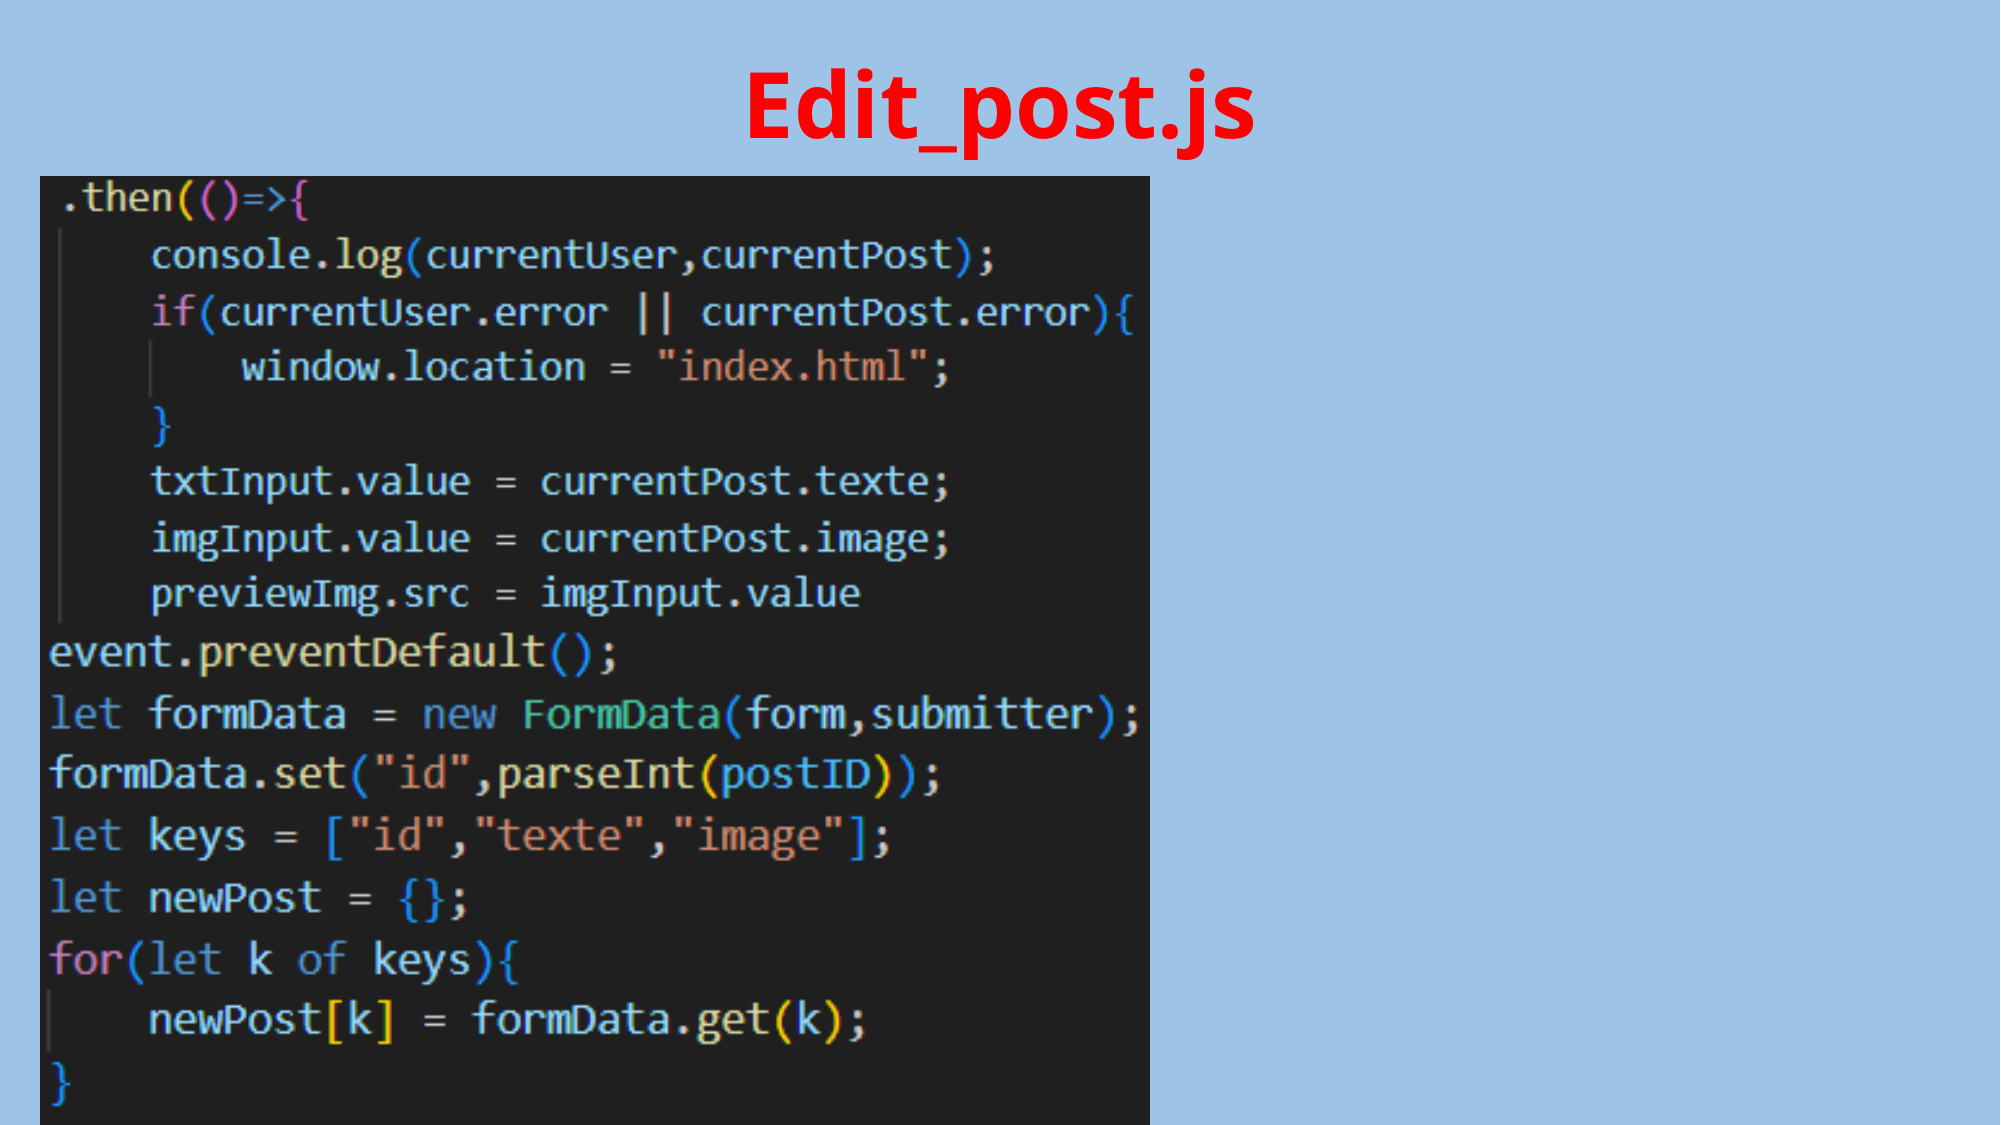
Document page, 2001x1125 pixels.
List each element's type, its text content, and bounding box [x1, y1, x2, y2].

picture [40, 176, 1150, 1125]
title Edit_post.js [137, 0, 1863, 218]
